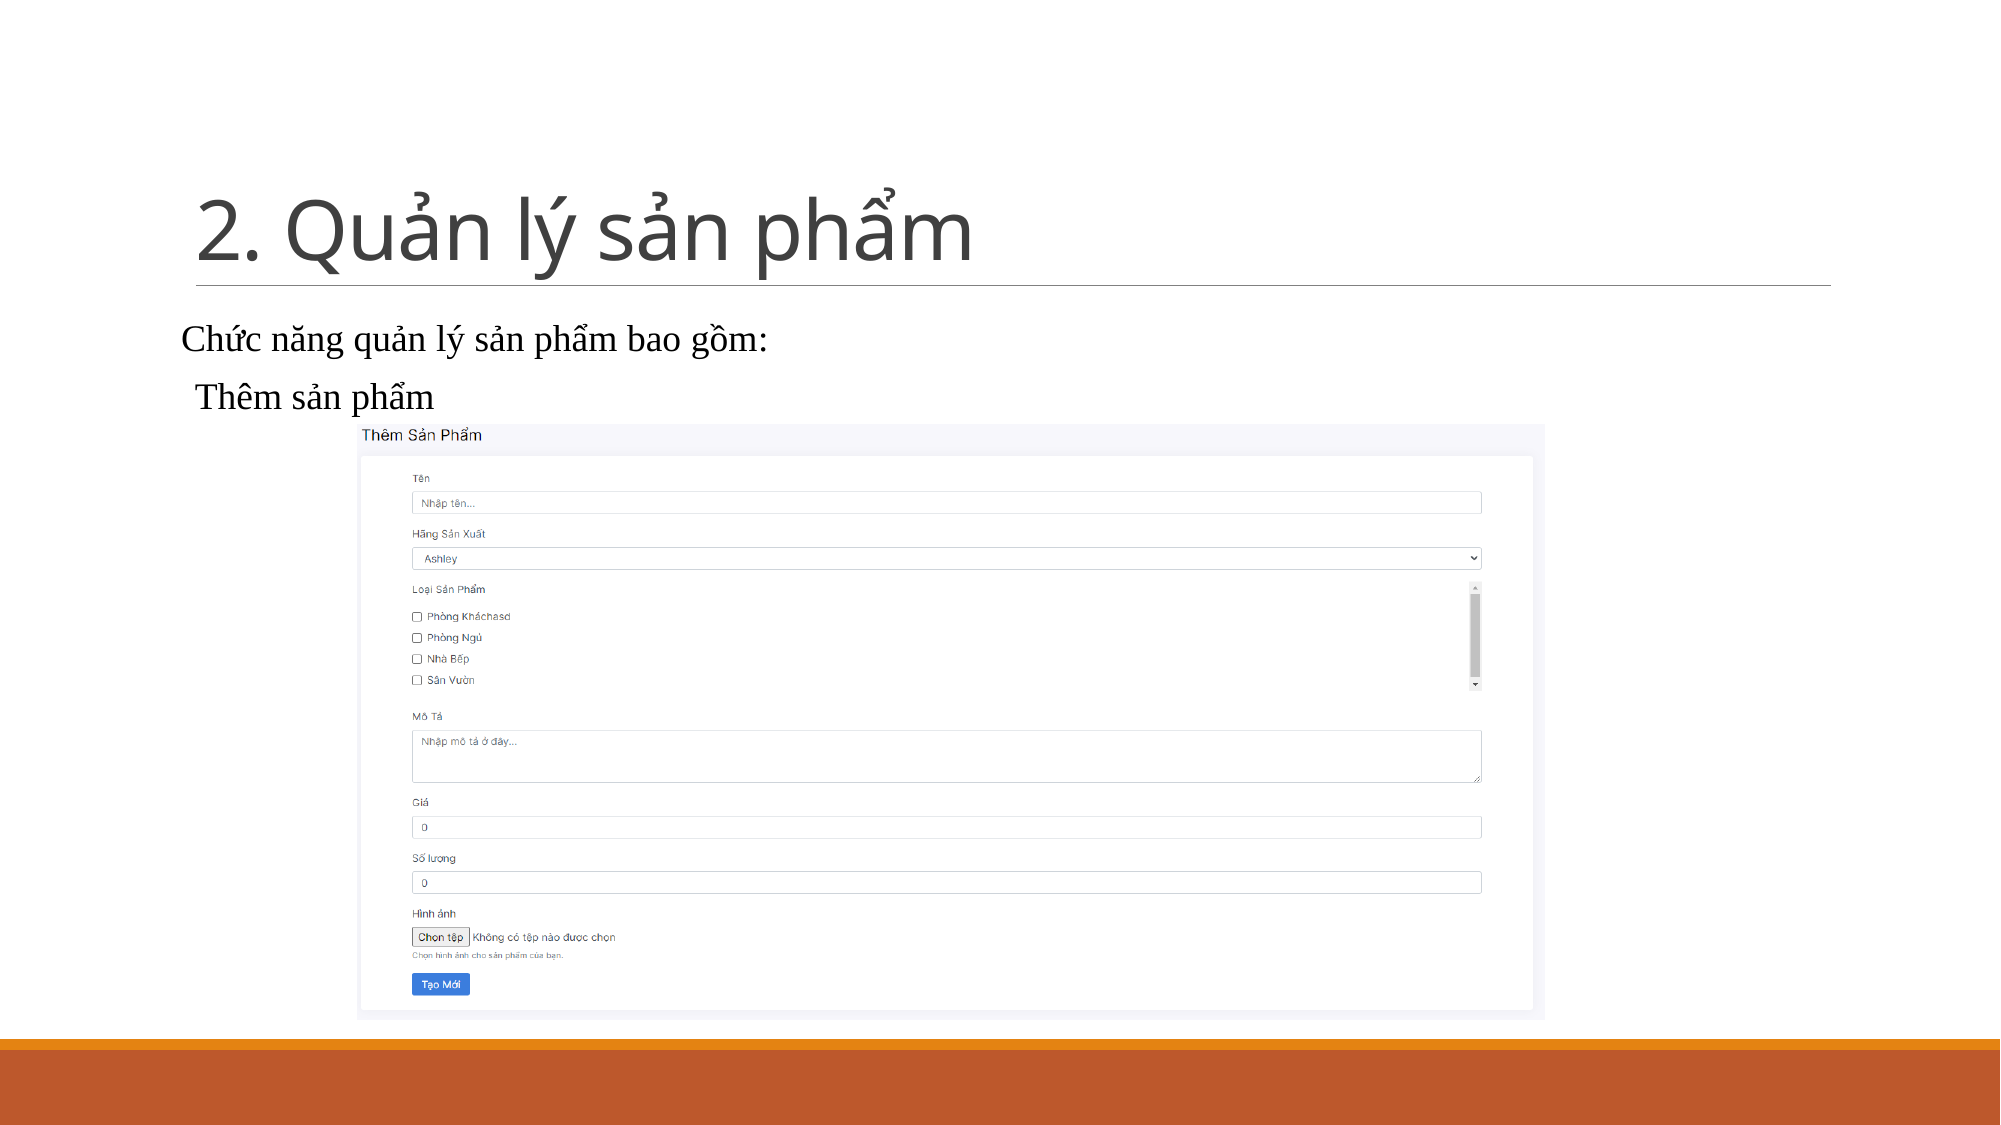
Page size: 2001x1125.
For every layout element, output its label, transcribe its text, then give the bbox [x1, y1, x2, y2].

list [356, 424, 1545, 1020]
text_box Chức năng quản lý sản phẩm bao gồm: [166, 306, 1690, 366]
title 2. Quản lý sản phẩm [180, 47, 1830, 285]
text_box Thêm sản phẩm [180, 364, 1099, 424]
